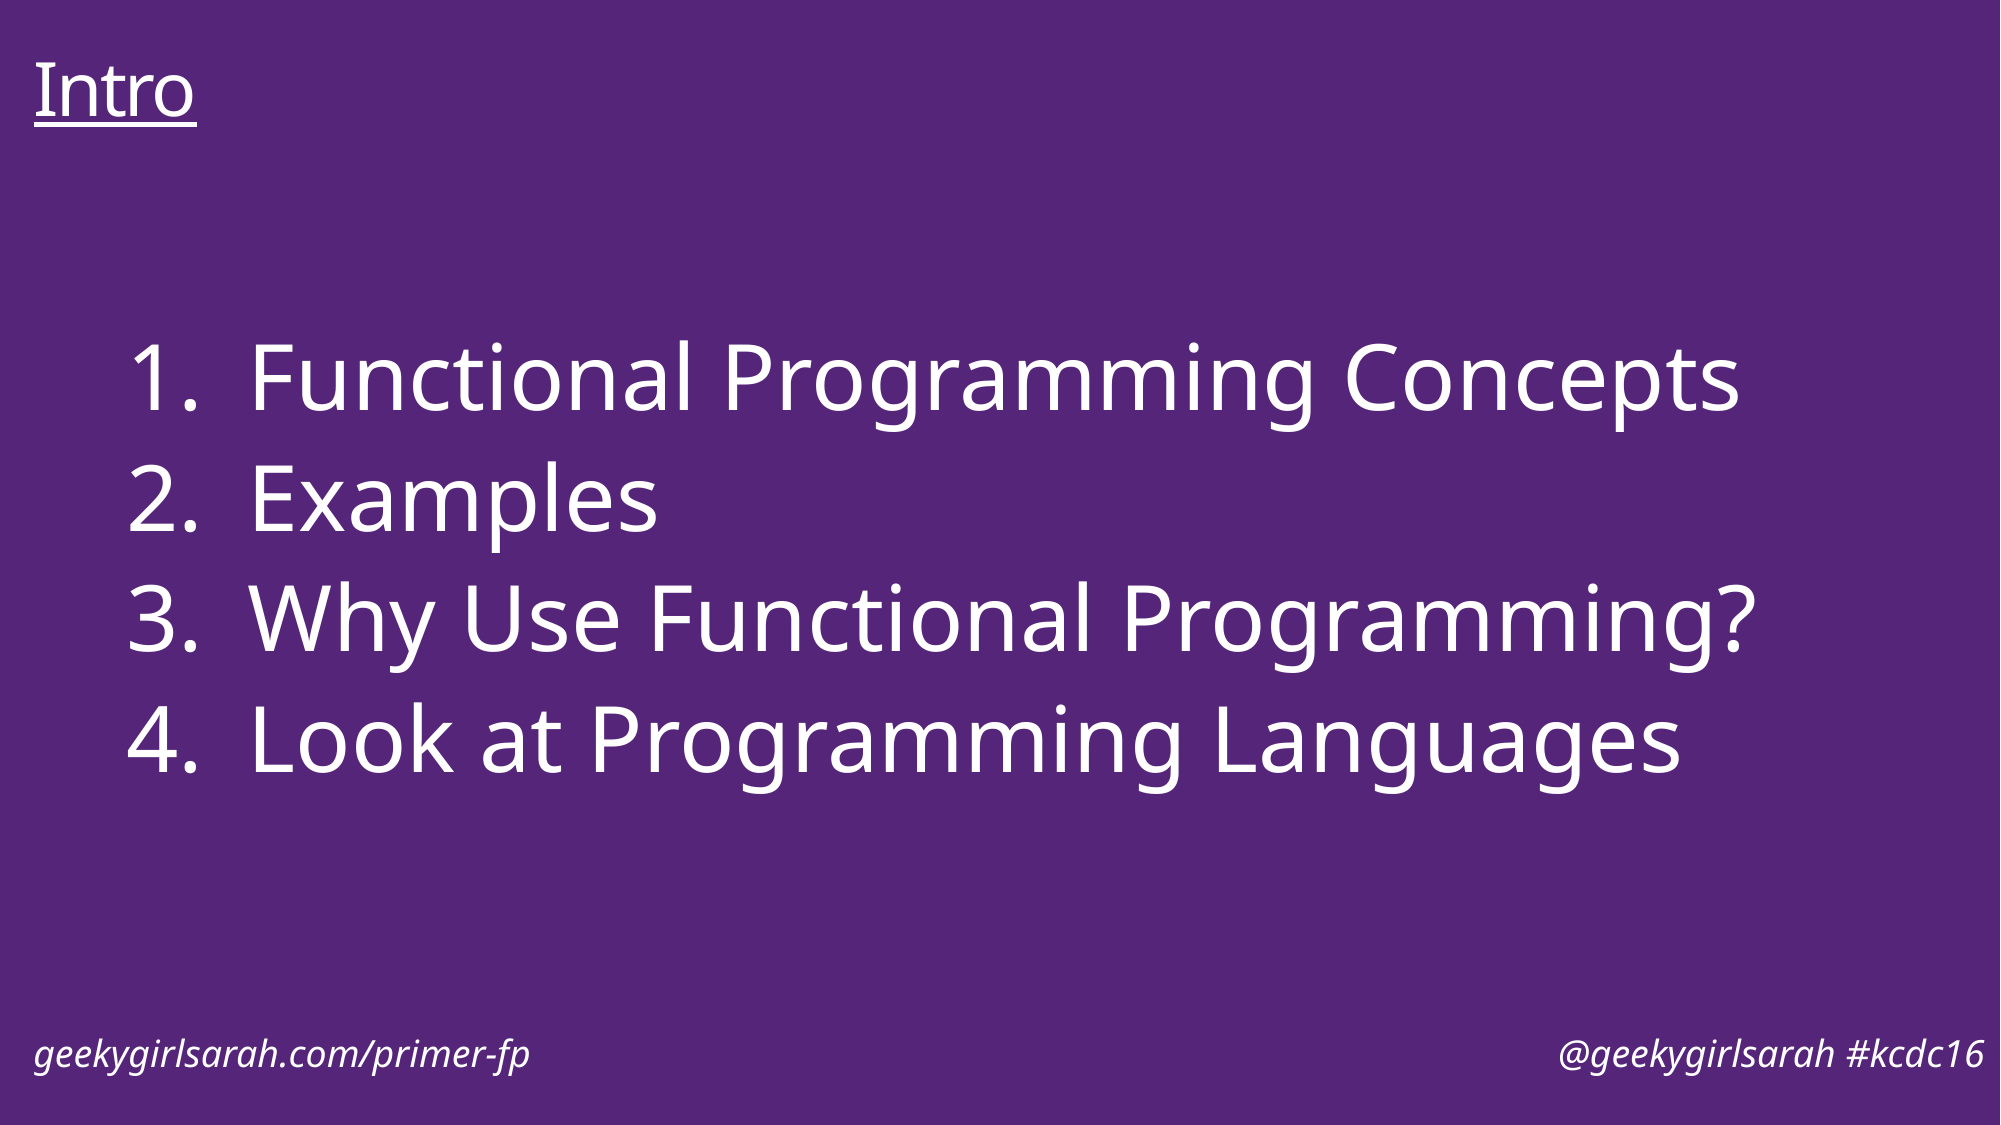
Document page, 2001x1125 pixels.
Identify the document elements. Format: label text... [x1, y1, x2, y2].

list Functional Programming Concepts Examples Why Use Functional Programming? Look at Programming Languages [111, 179, 1876, 948]
title Intro [18, 6, 1875, 180]
